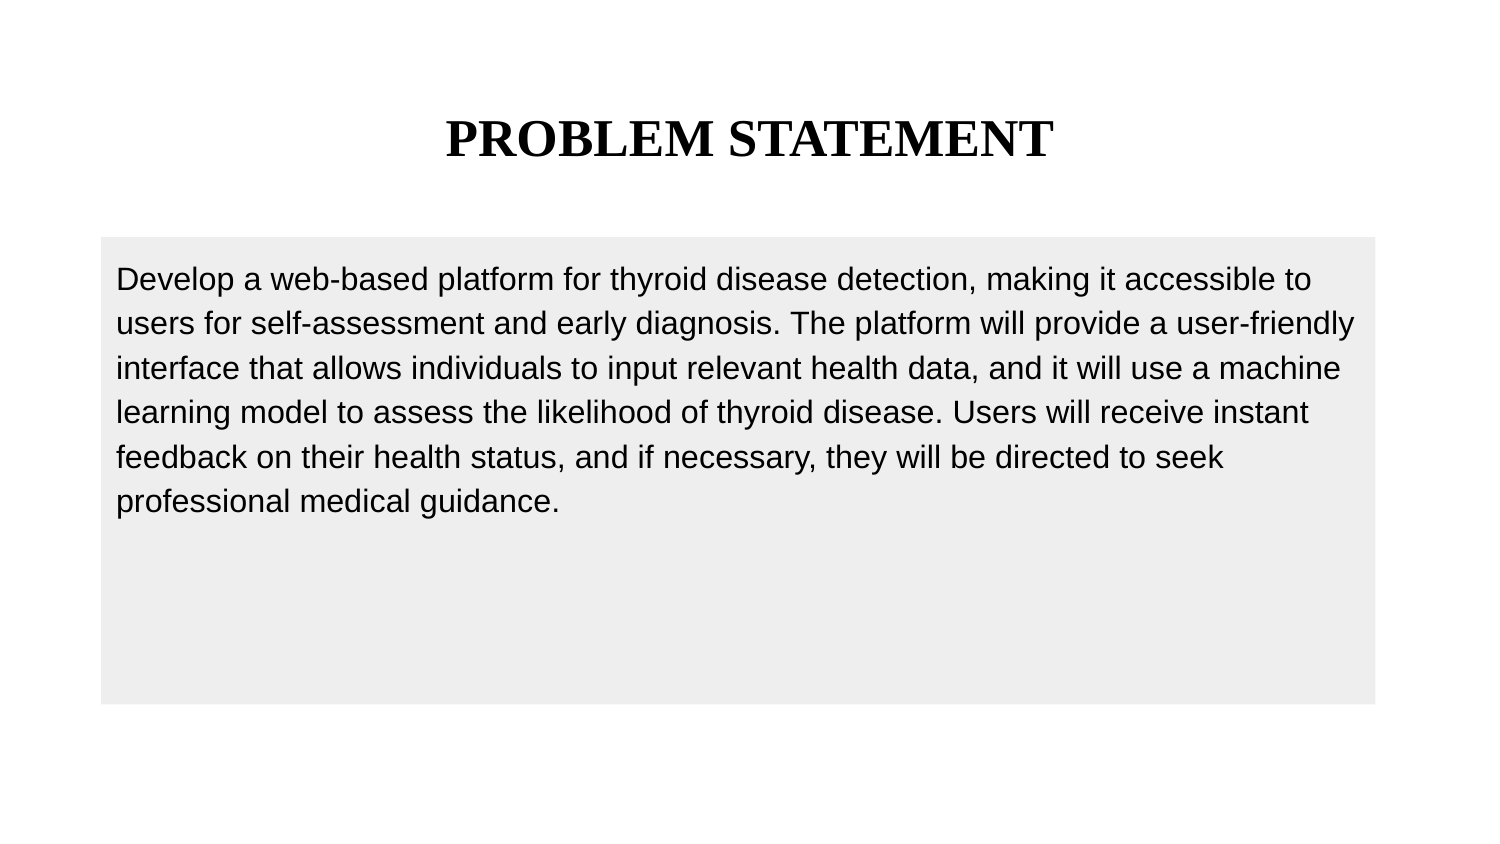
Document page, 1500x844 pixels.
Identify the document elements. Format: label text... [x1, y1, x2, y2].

list Develop a web-based platform for thyroid disease detection, making it accessible to users for self-assessment and early diagnosis. The platform will provide a user-friendly interface that allows individuals to input relevant health data, and it will use a machine learning model to assess the likelihood of thyroid disease. Users will receive instant feedback on their health status, and if necessary, they will be directed to seek professional medical guidance. [101, 237, 1376, 705]
title PROBLEM STATEMENT [153, 88, 1347, 183]
